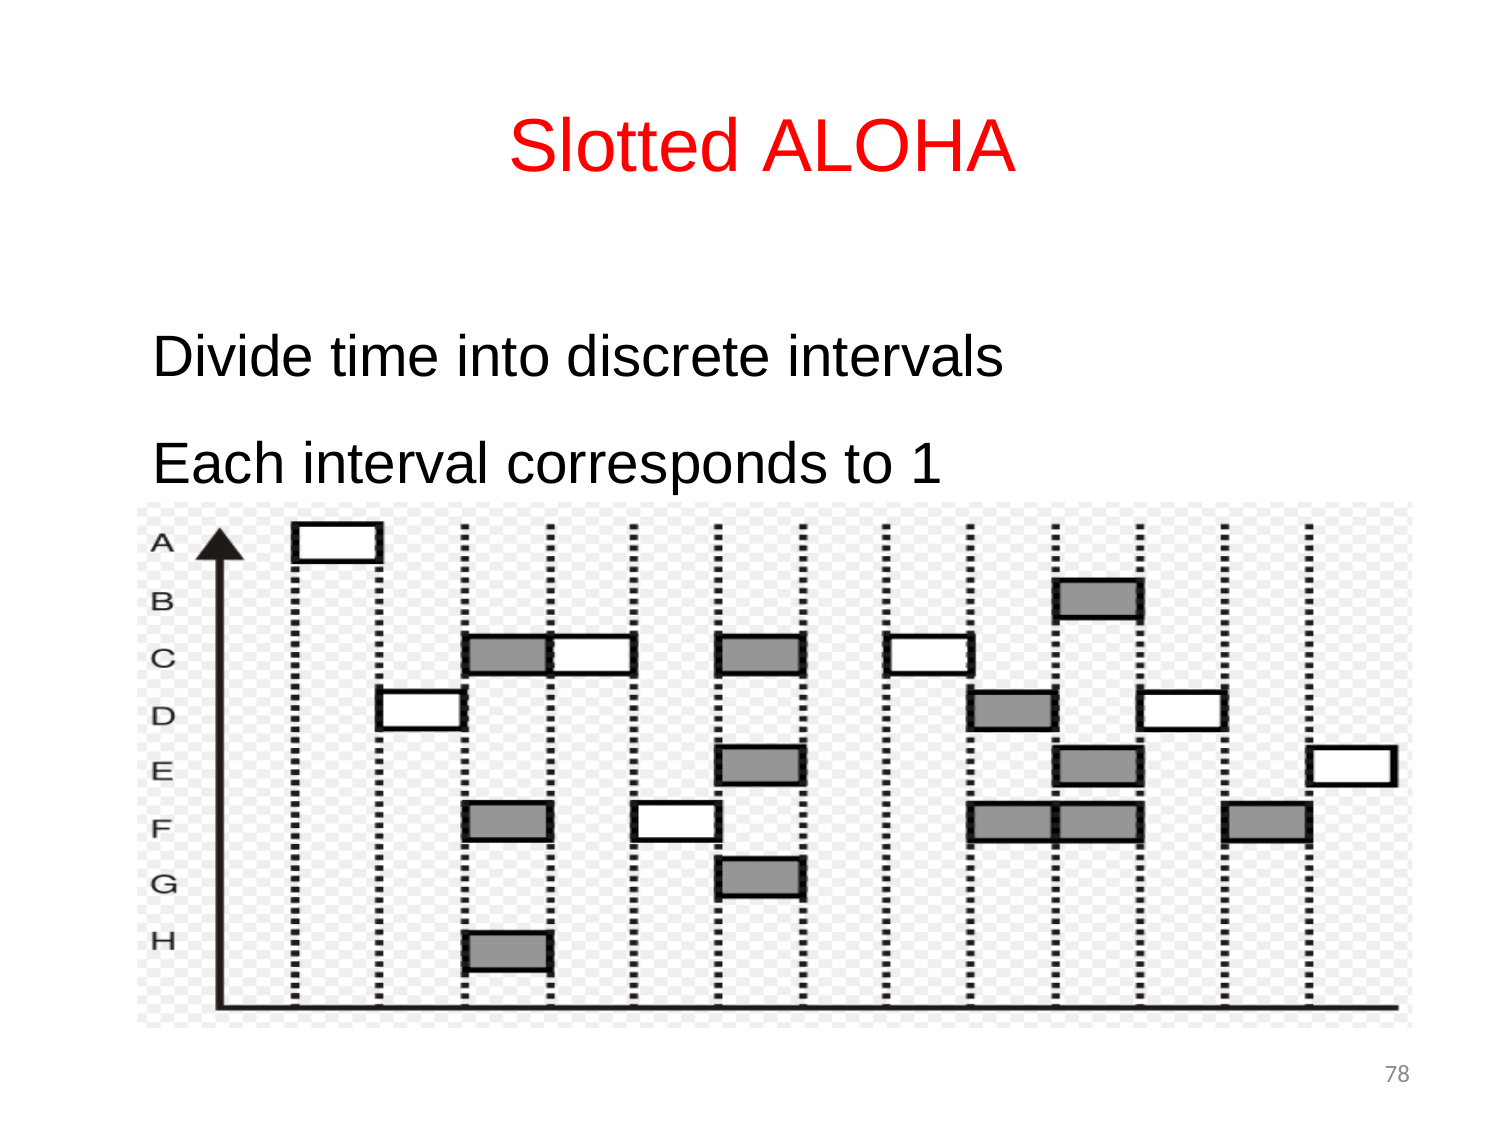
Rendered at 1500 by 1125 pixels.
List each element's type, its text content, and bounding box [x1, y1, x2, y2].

text_box [137, 502, 1413, 1028]
text_box Slotted ALOHA [506, 94, 1019, 187]
slide_number 78 [1074, 1042, 1425, 1103]
text_box Divide time into discrete intervals Each interval corresponds to 1 frame [150, 278, 1110, 502]
